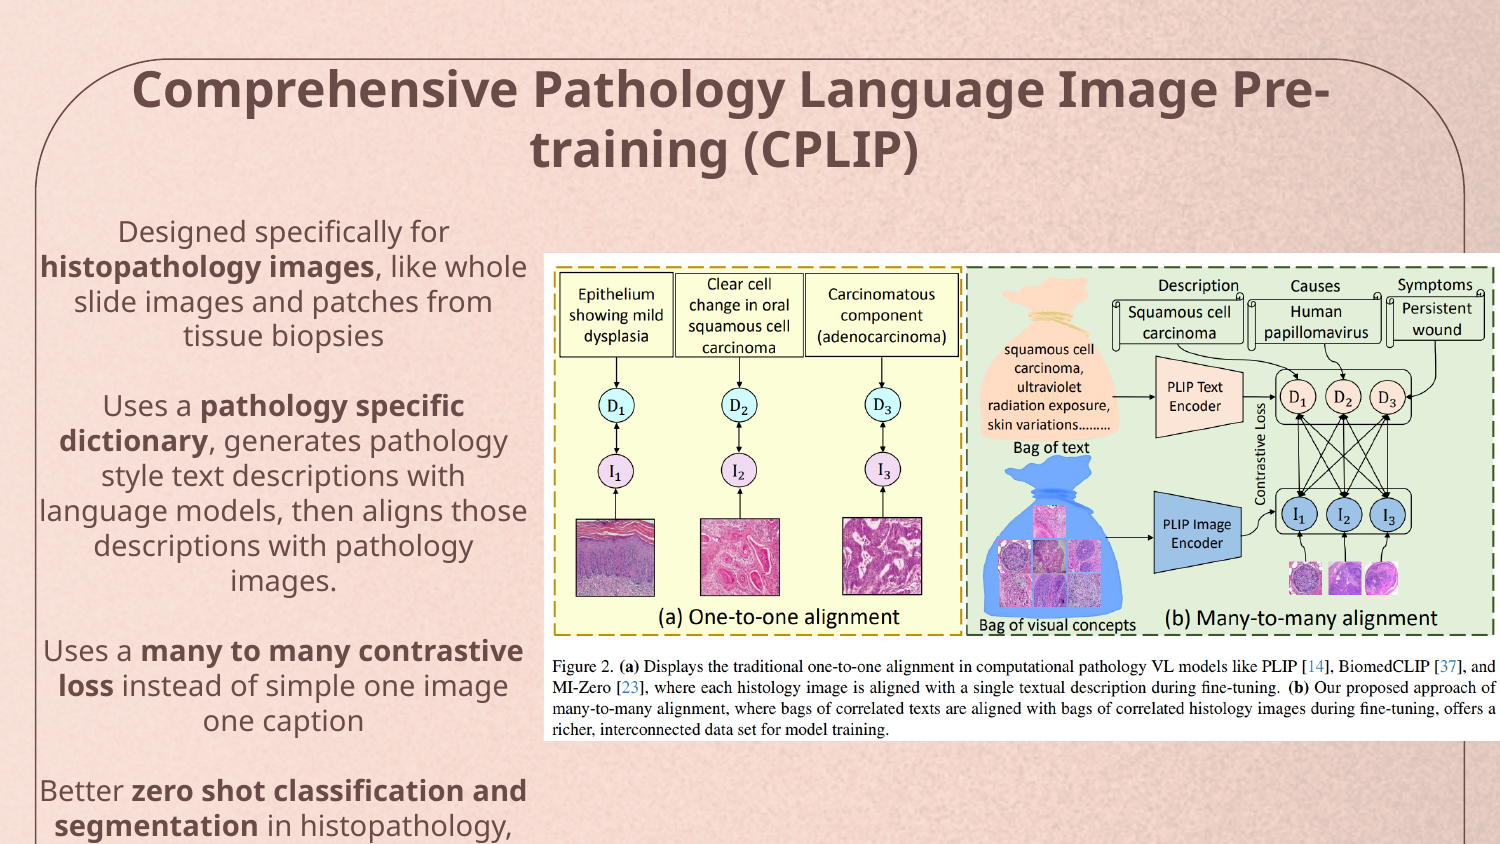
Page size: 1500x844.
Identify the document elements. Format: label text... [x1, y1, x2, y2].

picture [543, 253, 1500, 741]
title Comprehensive Pathology Language Image Pre-training (CPLIP) [99, 42, 1364, 182]
subtitle Designed specifically for histopathology images, like whole slide images and patches from tissue biopsies Uses a pathology specific dictionary, generates pathology style text descriptions with language models, then aligns those descriptions with pathology images. Uses a many to many contrastive loss instead of simple one image one caption Better zero shot classification and segmentation in histopathology, more interpretable for pathologists [23, 197, 544, 801]
